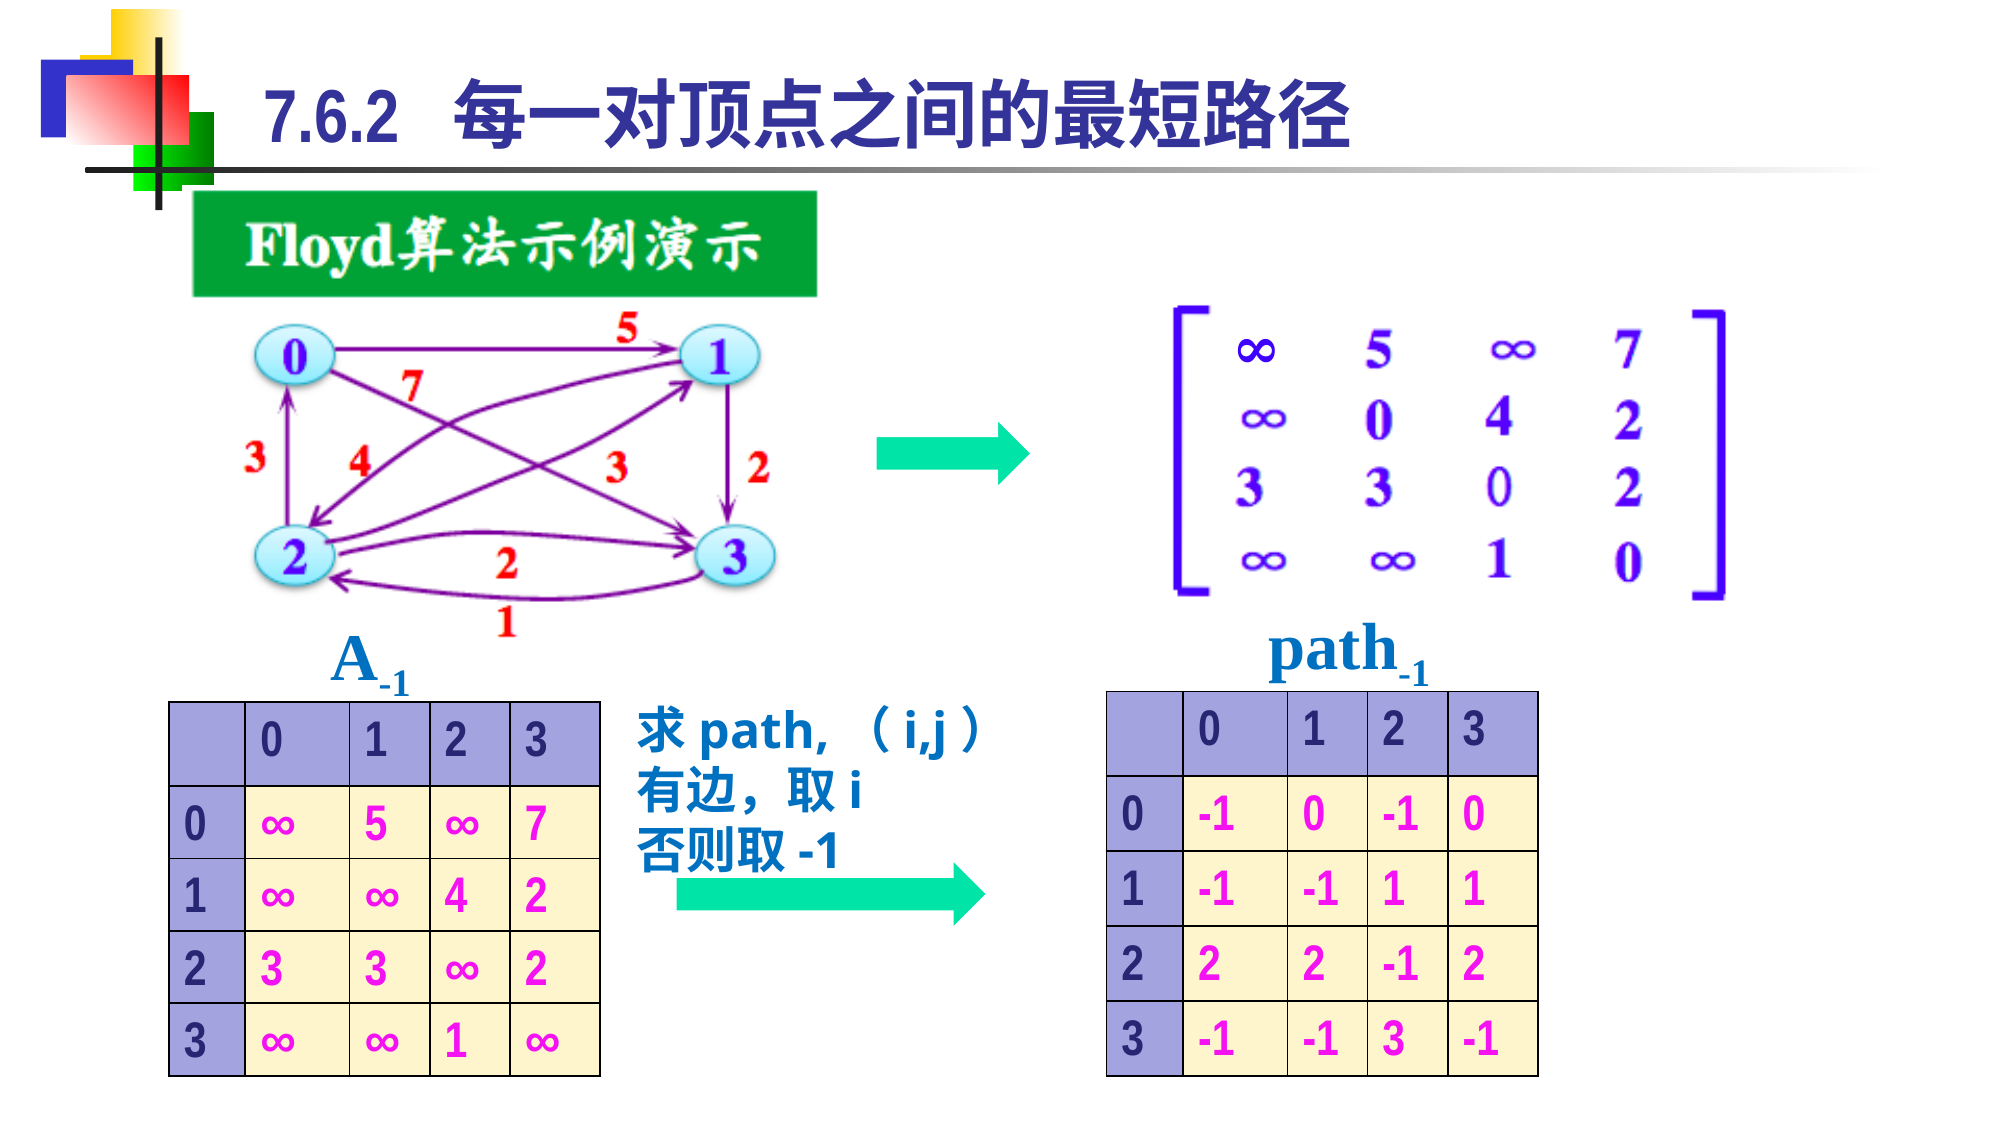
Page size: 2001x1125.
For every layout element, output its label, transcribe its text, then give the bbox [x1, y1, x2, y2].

table_header 2 [431, 703, 509, 785]
table_cell -1 [1368, 927, 1447, 1000]
table_cell 3 [350, 932, 429, 1002]
table_cell 1 [1449, 852, 1537, 925]
table_header [170, 703, 244, 785]
table_cell 4 [431, 859, 509, 930]
text_box A-1 [315, 662, 426, 712]
table_cell ∞ [350, 1004, 429, 1075]
table_header 2 [1368, 692, 1447, 775]
table_cell 0 [1288, 777, 1367, 850]
table_cell 1 [170, 859, 244, 930]
text_box [882, 419, 1032, 488]
text_box 求path,（i,j） 有边，取i 否则取-1 [622, 691, 1026, 887]
table_cell ∞ [246, 787, 349, 858]
table_cell ∞ [246, 1004, 349, 1075]
picture [1150, 283, 1750, 624]
table_header 1 [1288, 702, 1367, 775]
table_header 0 [246, 703, 349, 785]
table_cell -1 [1184, 852, 1287, 925]
text_box 7.6.2 每一对顶点之间的最短路径 [248, 60, 1953, 186]
table_cell 5 [350, 787, 429, 858]
table_cell ∞ [246, 859, 349, 930]
picture [181, 184, 876, 655]
table_header [1107, 692, 1182, 775]
table_cell -1 [1449, 1002, 1537, 1075]
table_cell 3 [170, 1004, 244, 1075]
table_cell -1 [1288, 1002, 1367, 1075]
table_cell -1 [1368, 777, 1447, 850]
table_cell 2 [1449, 927, 1537, 1000]
table_cell ∞ [431, 787, 509, 858]
table_cell 1 [1368, 852, 1447, 925]
table_cell 0 [170, 787, 244, 858]
table_cell 2 [511, 932, 599, 1002]
table_cell ∞ [350, 859, 429, 930]
table_header 1 [350, 703, 429, 785]
table_cell 0 [1107, 777, 1182, 850]
table_cell 0 [1449, 777, 1537, 850]
table_cell -1 [1184, 1002, 1287, 1075]
table_cell ∞ [511, 1004, 599, 1075]
table_header 3 [1449, 692, 1537, 775]
table_cell 2 [1288, 927, 1367, 1000]
table_cell 3 [246, 932, 349, 1002]
table_cell 7 [511, 787, 599, 858]
table_cell -1 [1288, 852, 1367, 925]
table_cell 2 [511, 859, 599, 930]
table_cell 1 [1107, 852, 1182, 925]
table_header 0 [1184, 692, 1287, 775]
table_cell 3 [1107, 1002, 1182, 1075]
table_cell 2 [1184, 927, 1287, 1000]
text_box [675, 887, 987, 929]
table_cell 3 [1368, 1002, 1447, 1075]
table_cell ∞ [431, 932, 509, 1002]
table_cell 2 [1107, 927, 1182, 1000]
text_box path-1 [1253, 632, 1446, 702]
table_cell 2 [170, 932, 244, 1002]
table_header 3 [511, 703, 599, 785]
table_cell -1 [1184, 777, 1287, 850]
table_cell 1 [431, 1004, 509, 1075]
